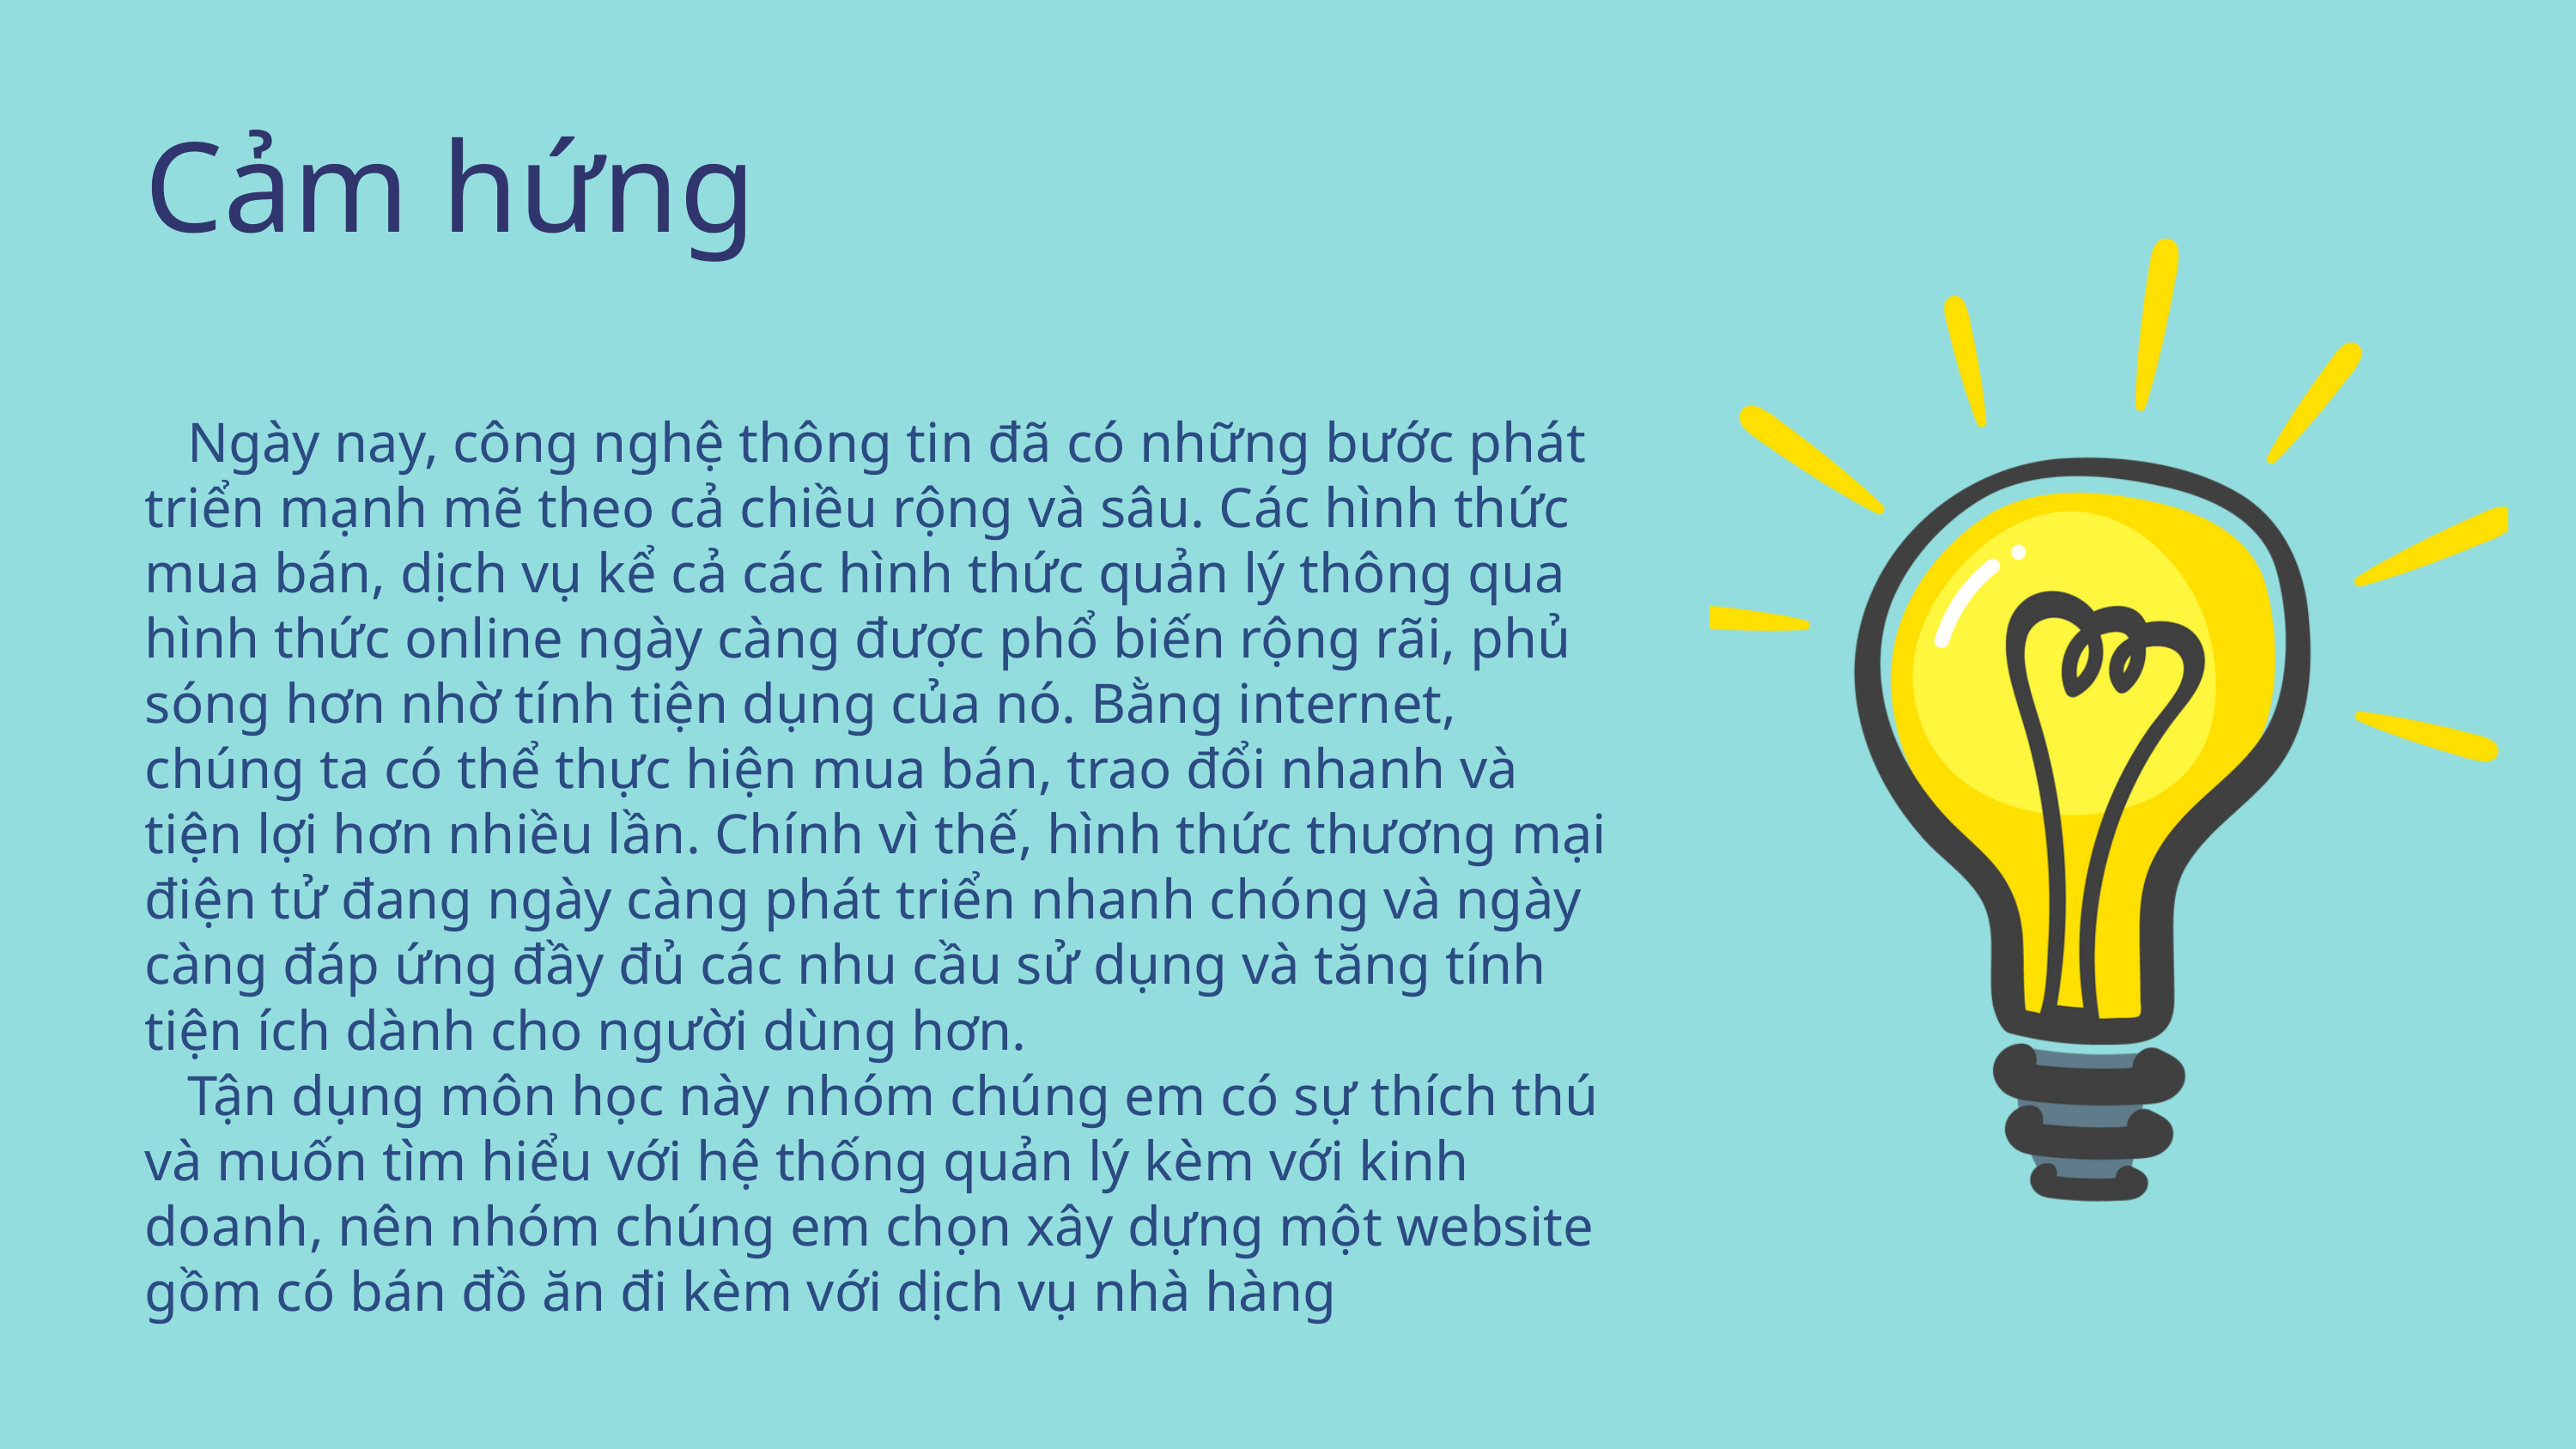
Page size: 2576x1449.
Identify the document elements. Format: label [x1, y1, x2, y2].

text_box [144, 0, 1685, 1404]
text_box [1710, 239, 2509, 1202]
